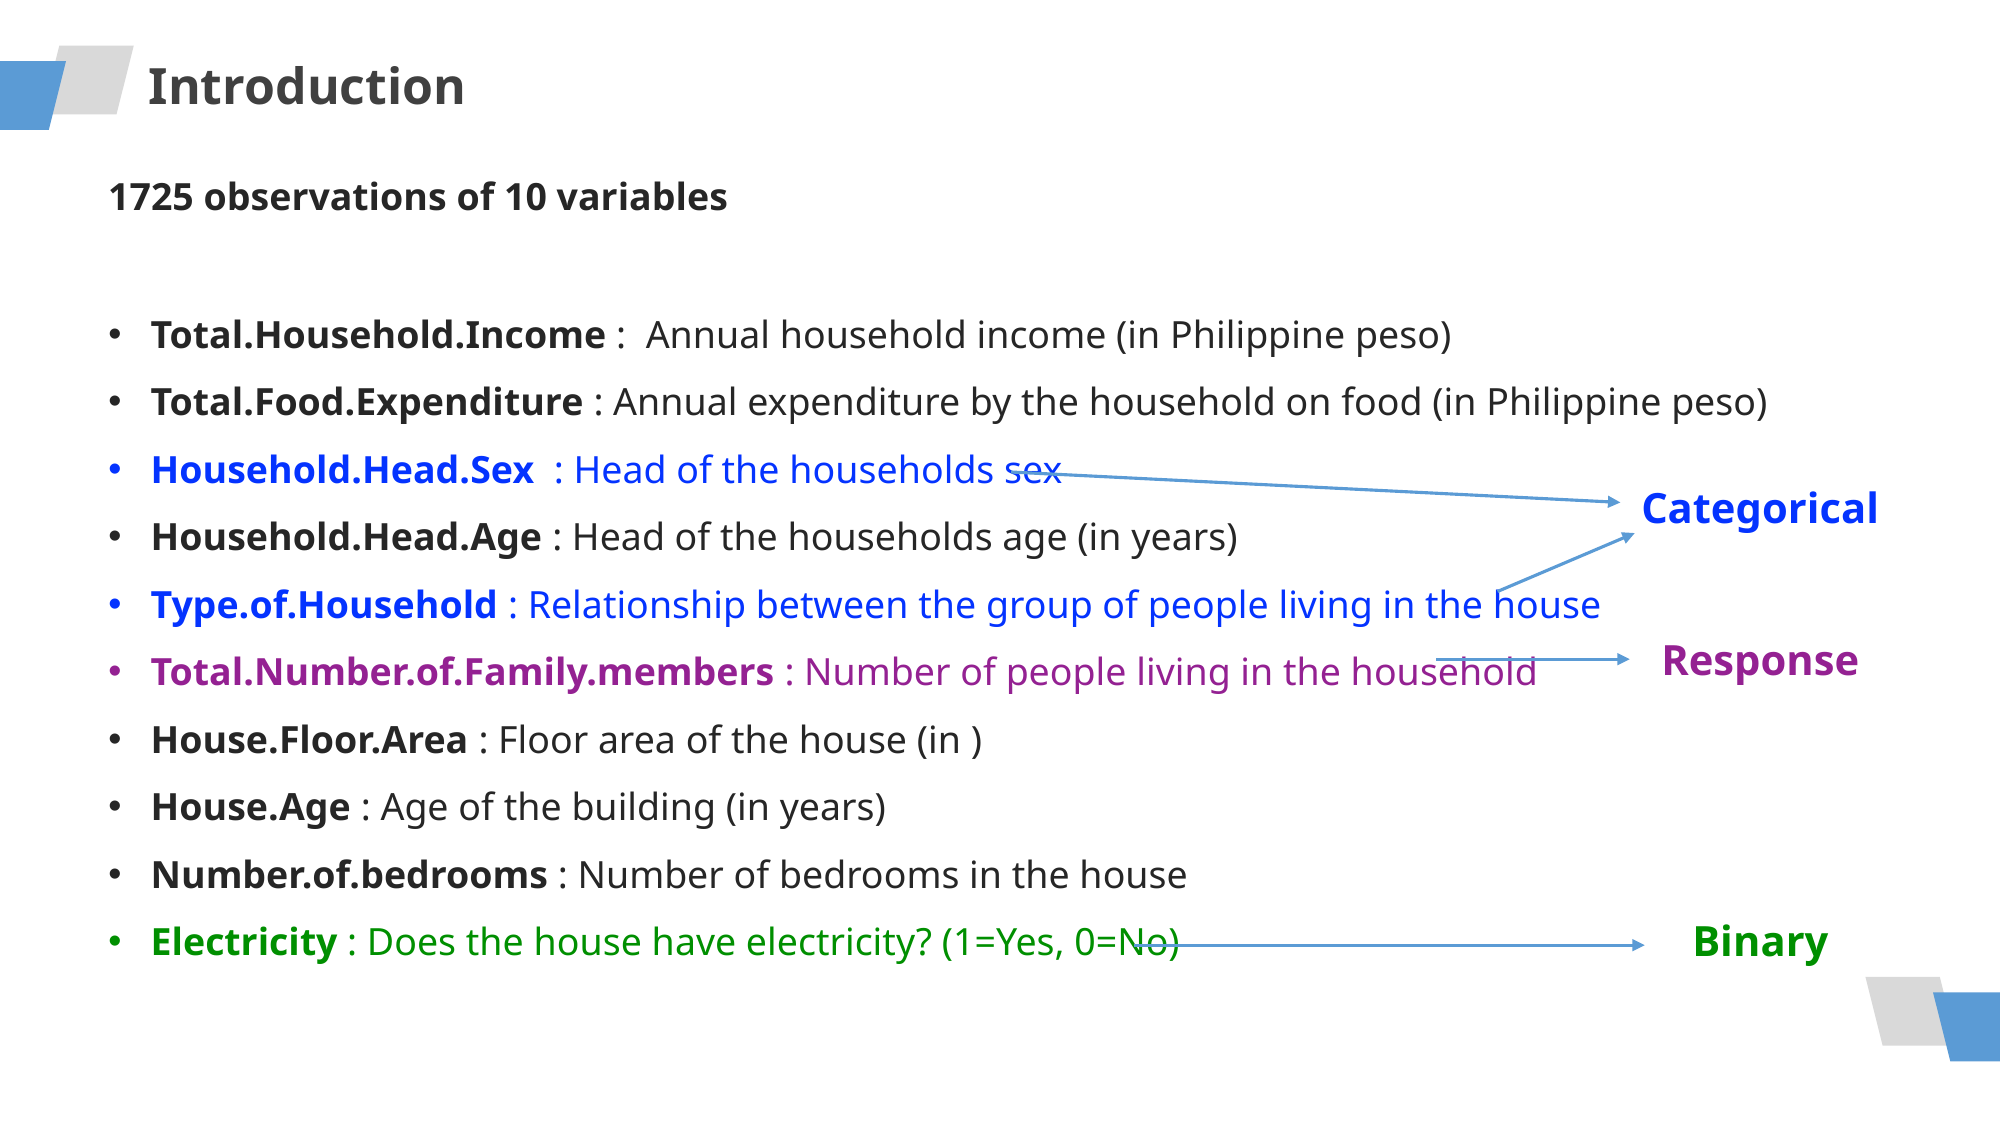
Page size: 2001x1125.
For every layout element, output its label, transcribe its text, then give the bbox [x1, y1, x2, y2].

text_box Introduction [141, 46, 953, 122]
text_box [1436, 652, 1630, 666]
text_box Categorical [1633, 474, 1887, 540]
text_box [1497, 532, 1633, 592]
text_box [1133, 938, 1645, 952]
text_box 1725 observations of 10 variables [100, 165, 1086, 226]
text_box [1865, 976, 2000, 1062]
text_box Response [1653, 626, 1868, 692]
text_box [0, 45, 135, 131]
text_box Binary [1684, 907, 1837, 973]
text_box [1011, 471, 1621, 508]
